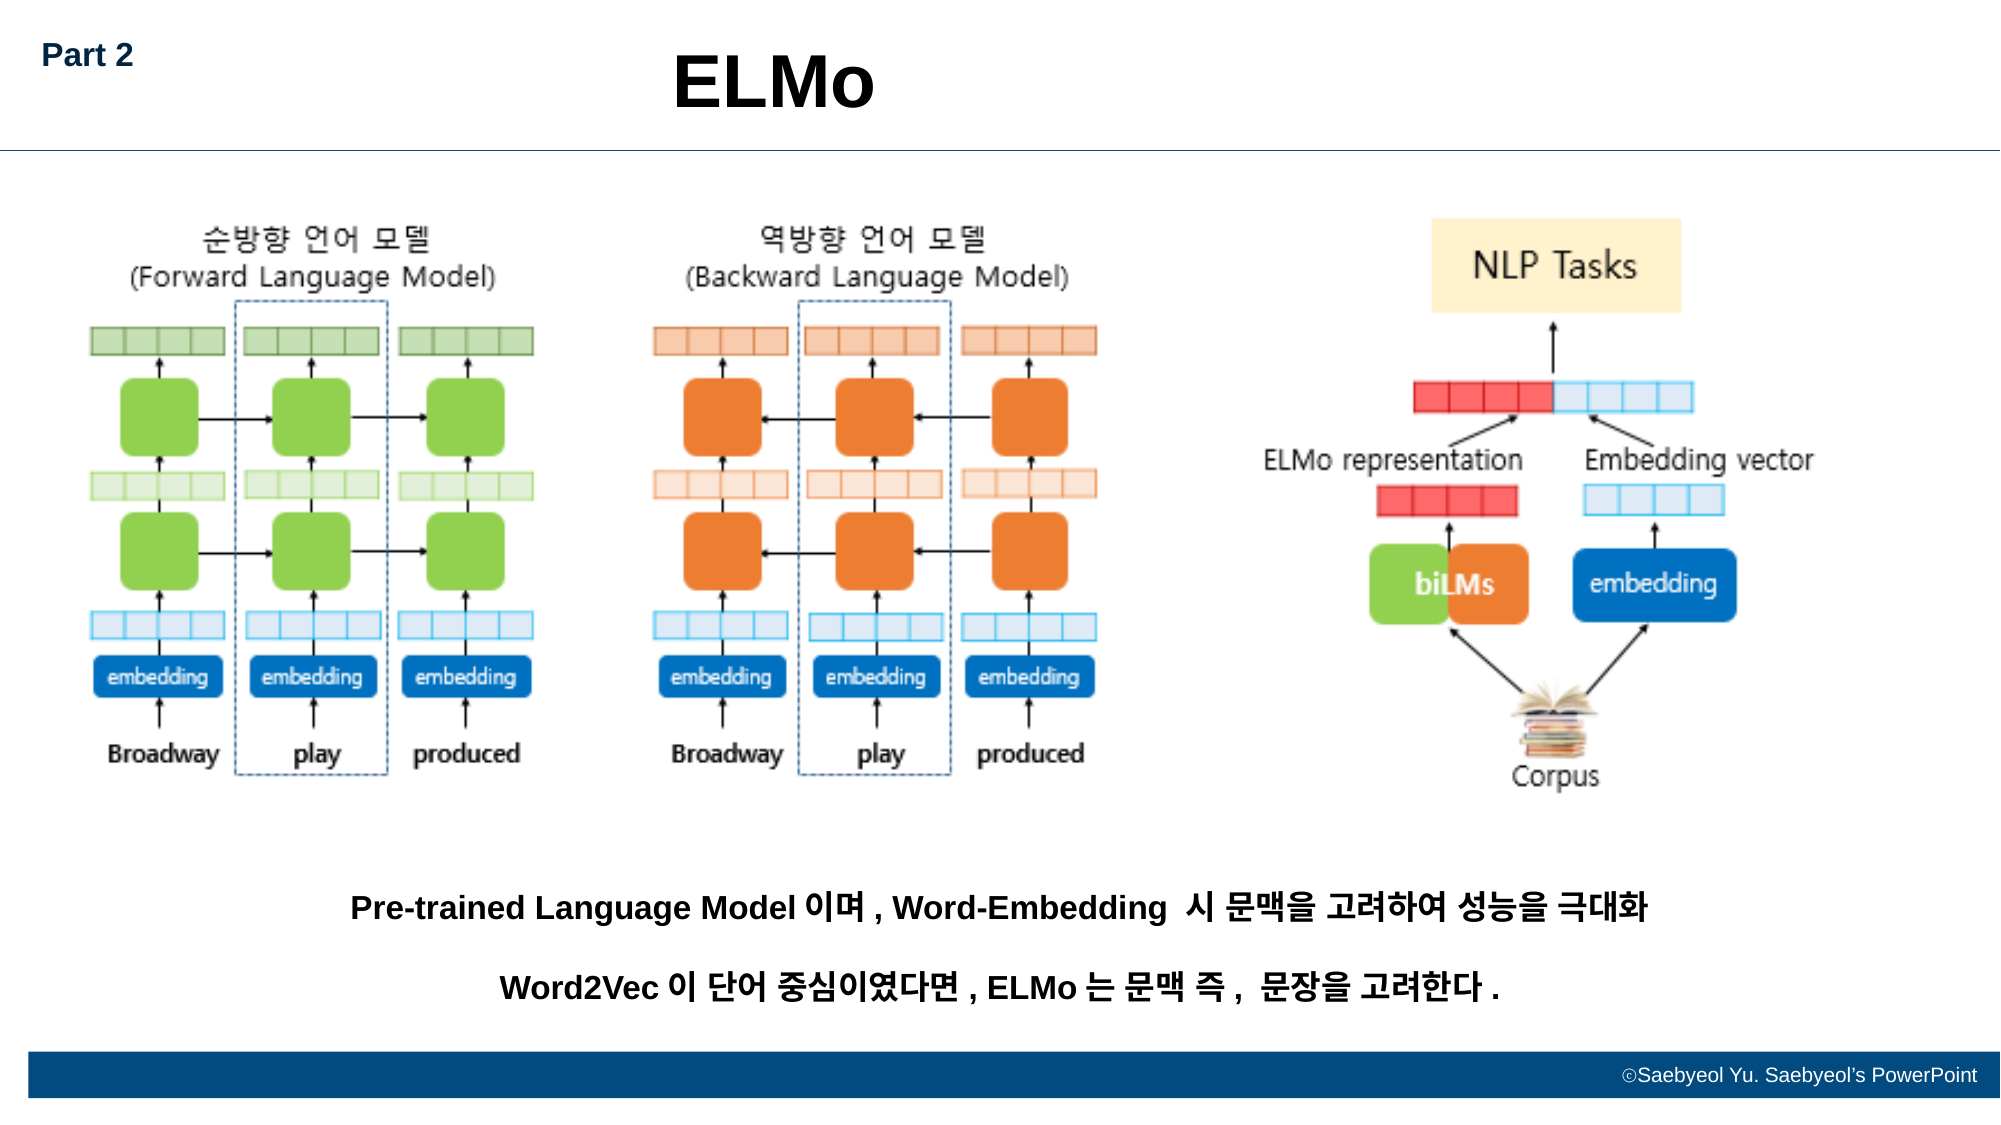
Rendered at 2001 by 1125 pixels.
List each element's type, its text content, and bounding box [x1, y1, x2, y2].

text_box ELMo [164, 25, 1385, 131]
text_box Pre-trained Language Model이며, Word-Embedding 시 문맥을 고려하여 성능을 극대화 Word2Vec이 단어 중심이였다면, ELMo는 문맥 즉, 문장을 고려한다. [203, 878, 1796, 1014]
text_box Part 2 [26, 26, 164, 81]
picture [65, 200, 1129, 810]
picture [1243, 189, 1853, 826]
